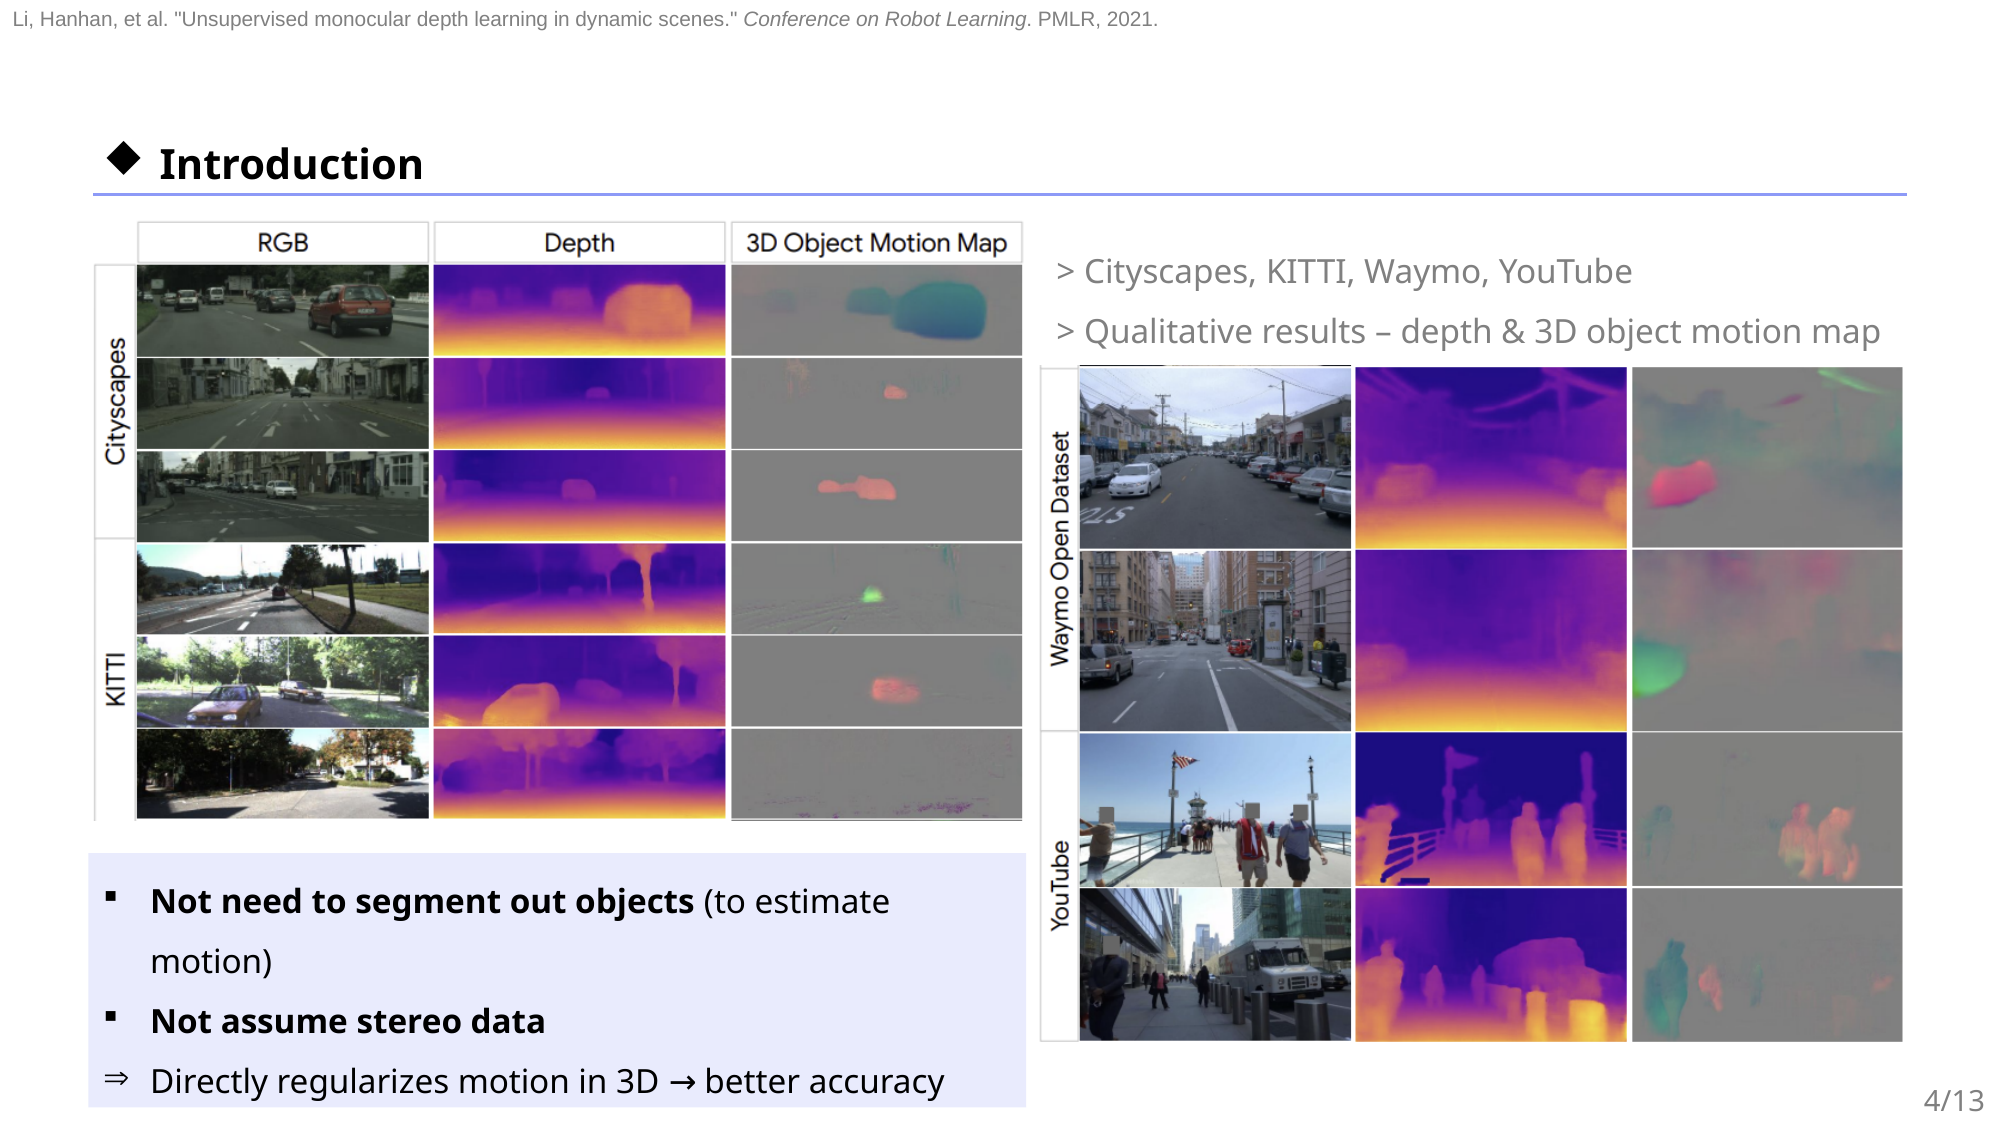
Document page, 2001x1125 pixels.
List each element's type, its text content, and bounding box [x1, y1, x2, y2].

text_box > Cityscapes, KITTI, Waymo, YouTube > Qualitative results – depth & 3D object motion map [1041, 223, 1907, 358]
picture [88, 211, 1027, 821]
text_box Introduction [88, 105, 967, 196]
picture [1032, 365, 1907, 1043]
text_box Li, Hanhan, et al. "Unsupervised monocular depth learning in dynamic scenes." Conference on Robot Learning. PMLR, 2021. [0, 0, 1244, 41]
text_box Not need to segment out objects (to estimate motion) Not assume stereo data Directly regularizes motion in 3D → better accuracy [88, 853, 1027, 1108]
